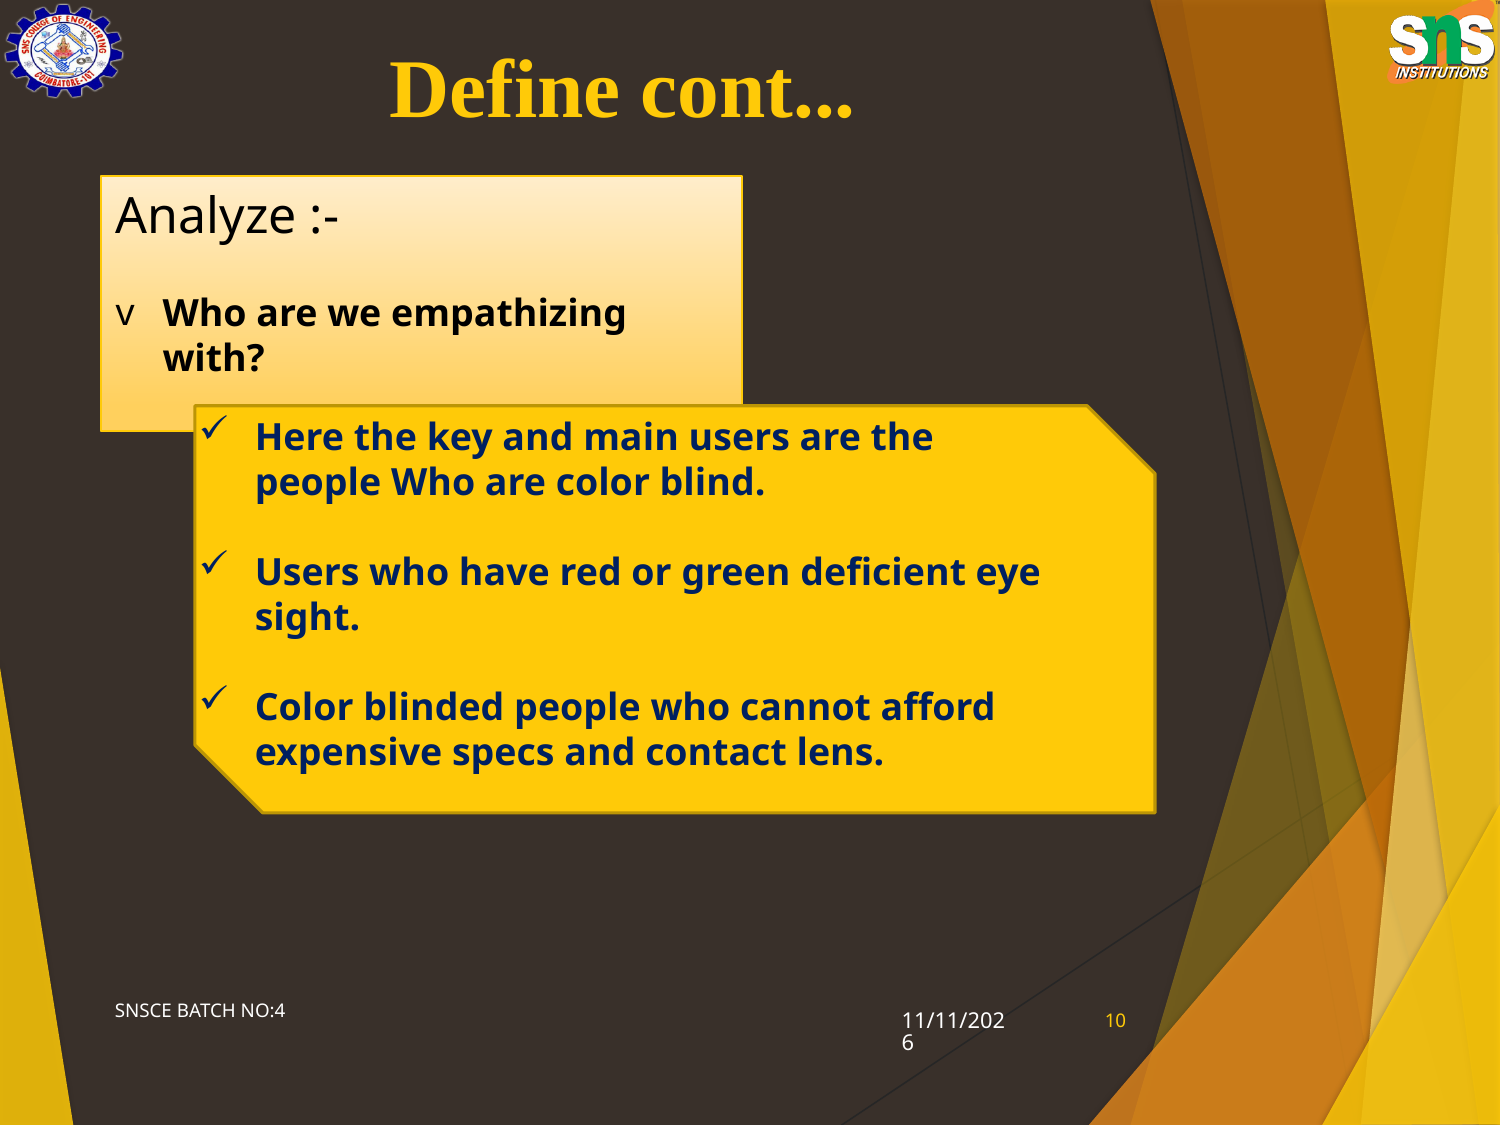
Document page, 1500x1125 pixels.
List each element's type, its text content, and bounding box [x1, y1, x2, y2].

picture [0, 0, 126, 102]
text_box Analyze :- Who are we empathizing with? [100, 175, 743, 432]
picture [1386, 0, 1500, 84]
list [99, 354, 1142, 991]
text_box [527, 945, 1399, 1006]
slide_number 10 [1057, 1006, 1142, 1051]
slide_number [886, 1006, 1025, 1051]
footer SNSCE BATCH NO:4 [99, 991, 859, 1051]
text_box [228, 472, 1157, 815]
text_box Here the key and main users are the people Who are color blind. Users who have red or green deficient eye sight. Color blinded people who cannot afford expensive specs and contact lens. [183, 405, 1156, 781]
title Define cont... [374, 27, 1416, 244]
